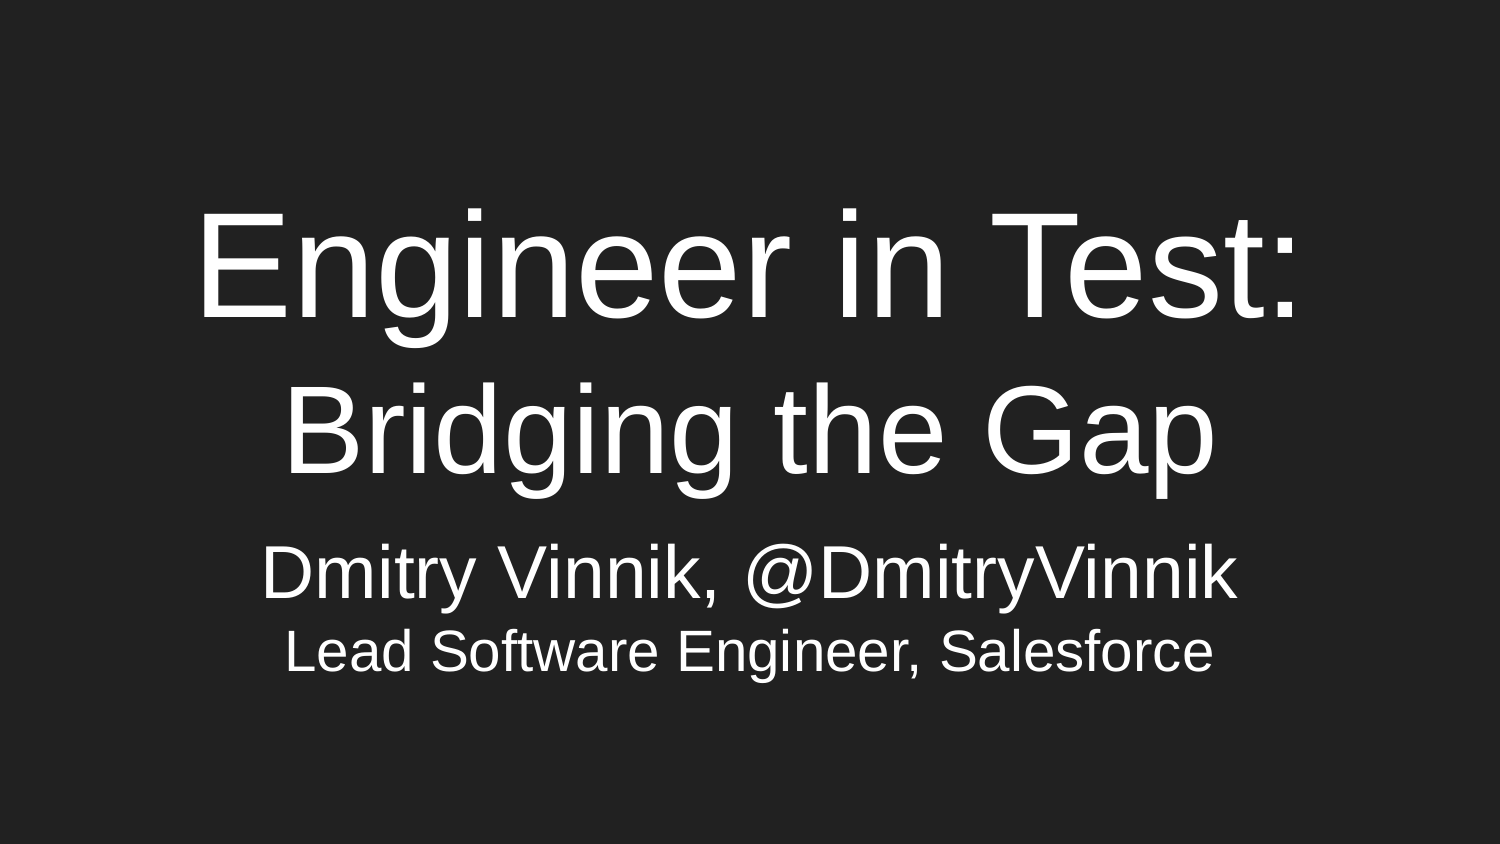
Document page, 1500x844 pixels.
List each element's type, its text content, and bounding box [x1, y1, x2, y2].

title Engineer in Test: Bridging the Gap [51, 176, 1449, 508]
subtitle Dmitry Vinnik, @DmitryVinnik Lead Software Engineer, Salesforce [51, 508, 1449, 639]
